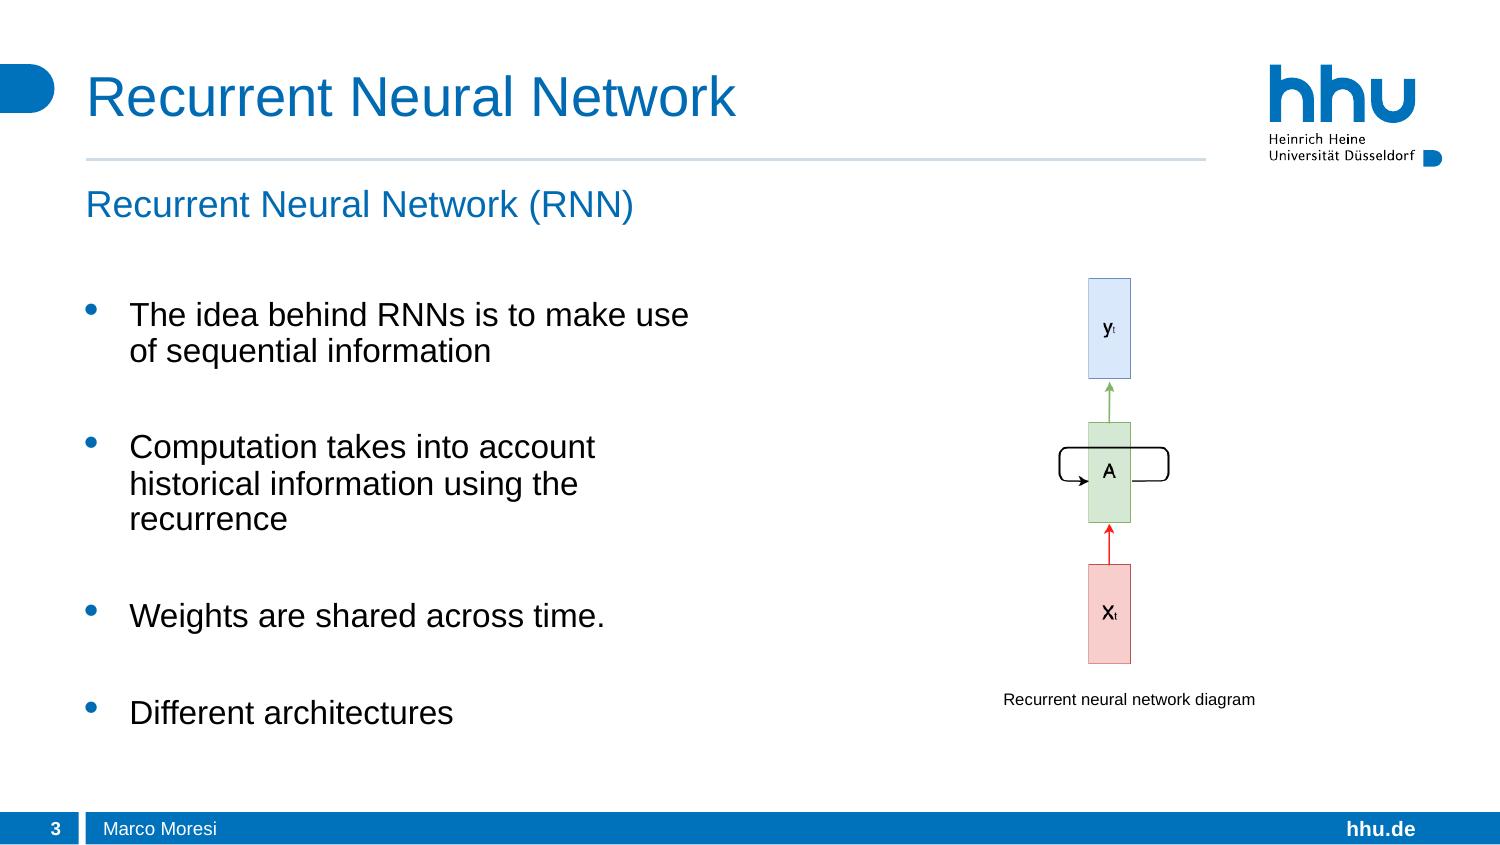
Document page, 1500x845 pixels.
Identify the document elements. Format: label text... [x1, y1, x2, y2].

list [1052, 278, 1176, 664]
slide_number 3 [5, 816, 62, 841]
list The idea behind RNNs is to make use of sequential information Computation takes into account historical information using the recurrence Weights are shared across time. Different architectures [85, 233, 702, 807]
title Recurrent Neural Network [86, 54, 1207, 129]
footer Marco Moresi [103, 816, 1273, 841]
list Recurrent Neural Network (RNN) [85, 178, 702, 232]
text_box Recurrent neural network diagram [988, 681, 1271, 717]
